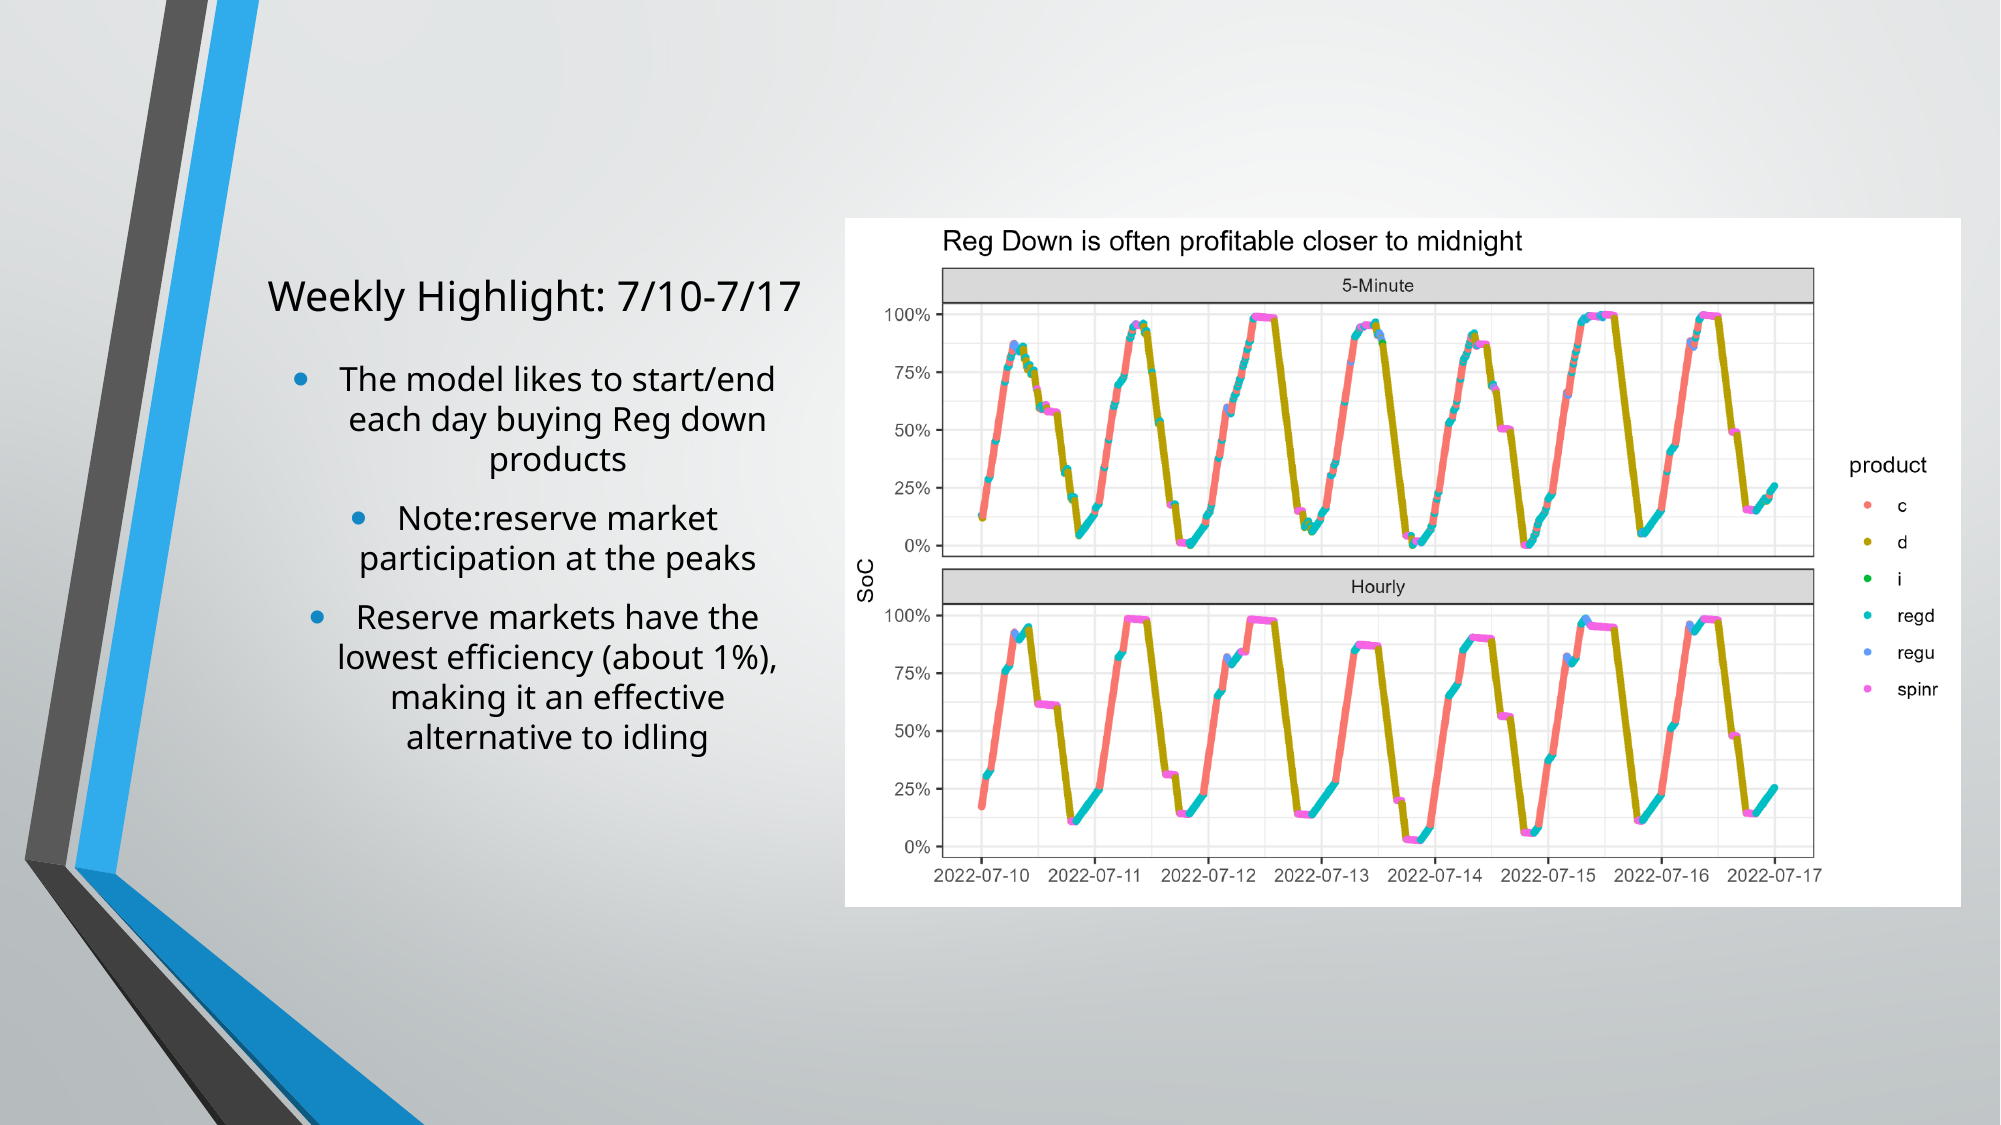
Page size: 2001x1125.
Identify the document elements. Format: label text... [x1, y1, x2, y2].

list The model likes to start/end each day buying Reg down products Note:reserve market participation at the peaks Reserve markets have the lowest efficiency (about 1%), making it an effective alternative to idling [243, 327, 826, 788]
title Weekly Highlight: 7/10-7/17 [243, 262, 826, 327]
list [845, 218, 1961, 907]
